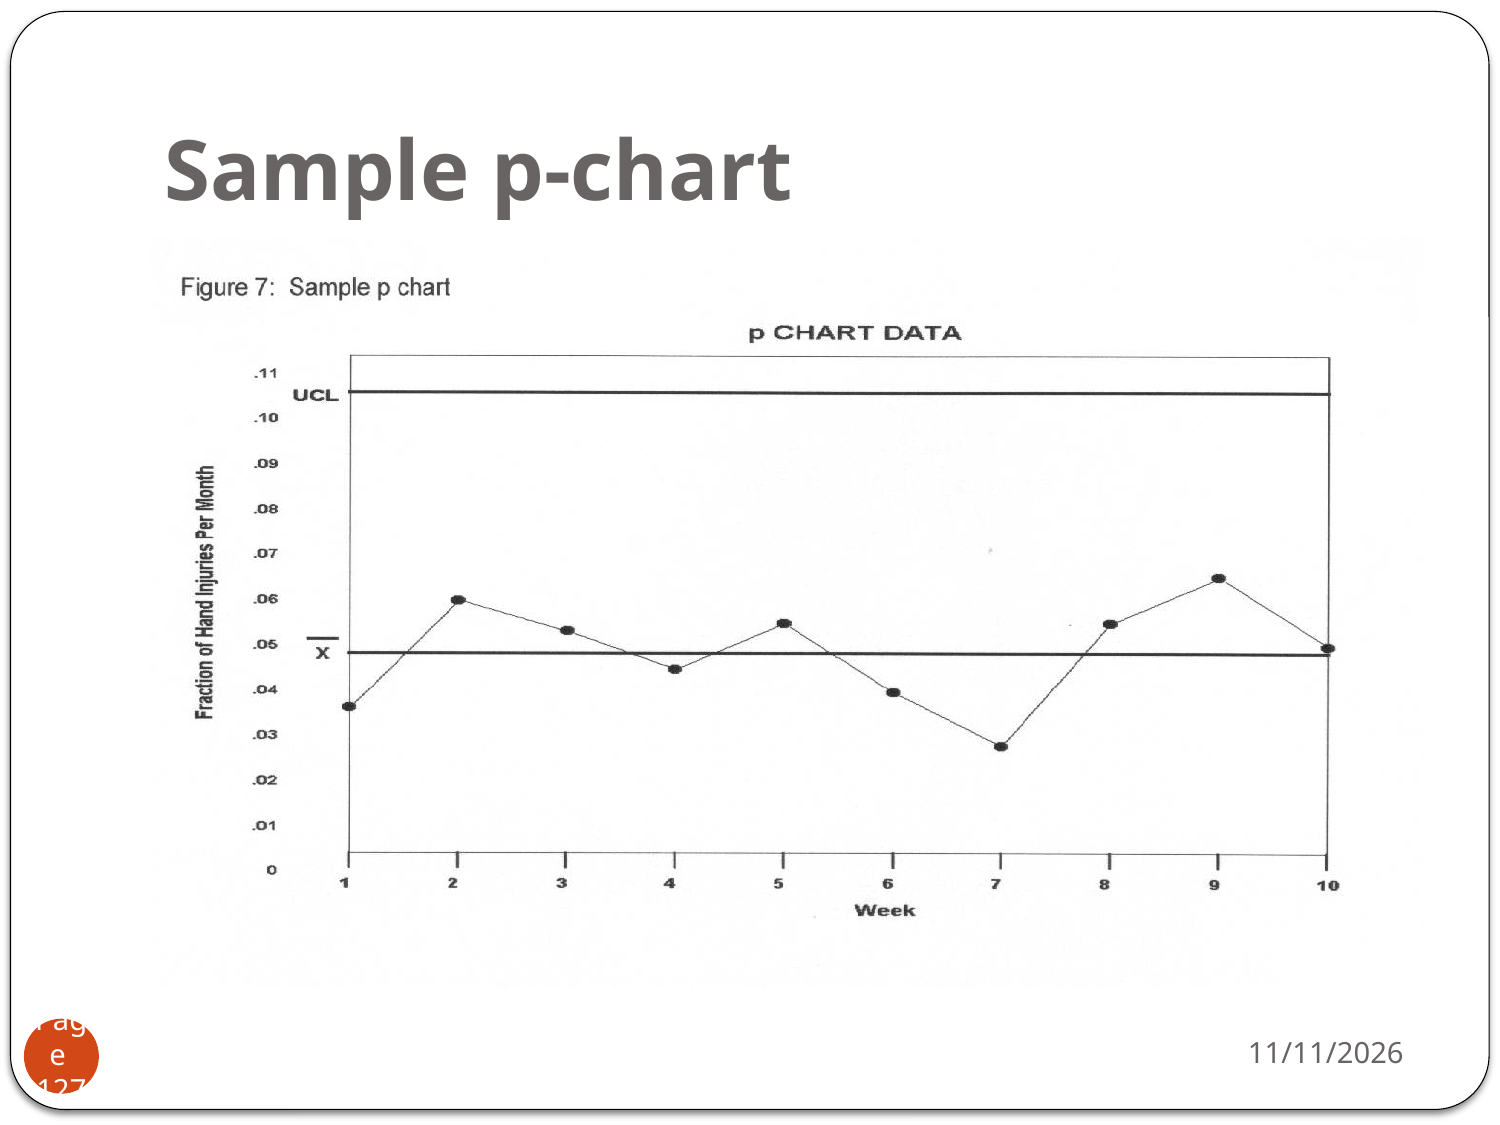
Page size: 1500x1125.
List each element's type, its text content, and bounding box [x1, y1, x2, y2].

title Sample p-chart [150, 45, 1425, 233]
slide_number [1012, 1015, 1419, 1094]
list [149, 237, 1426, 988]
slide_number Page 127 [23, 1018, 99, 1094]
